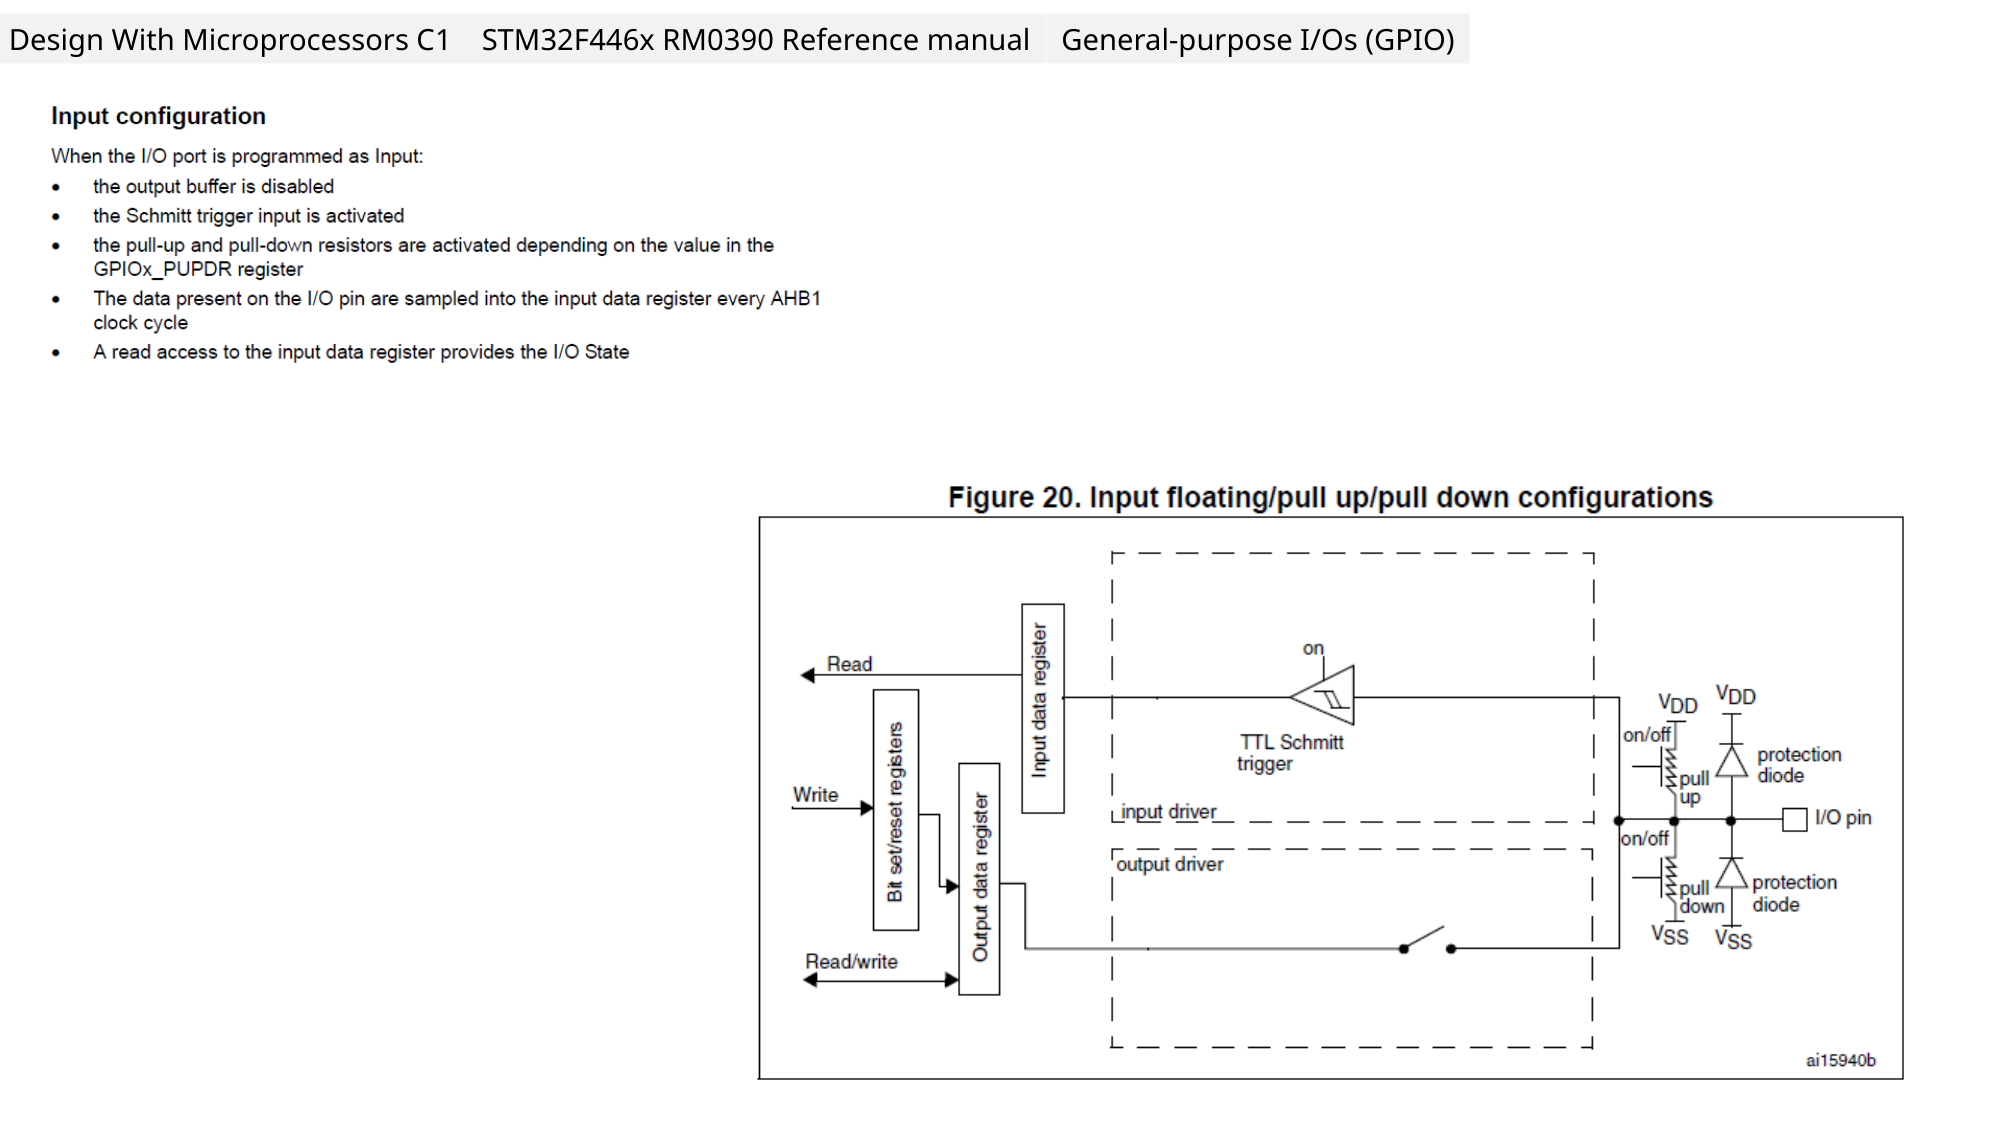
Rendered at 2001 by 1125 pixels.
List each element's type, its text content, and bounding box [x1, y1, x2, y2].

picture [747, 463, 1911, 1083]
text_box Design With Microprocessors C1 [0, 13, 467, 64]
text_box STM32F446x RM0390 Reference manual [467, 13, 1046, 64]
text_box General-purpose I/Os (GPIO) [1046, 13, 1470, 64]
picture [43, 99, 831, 368]
